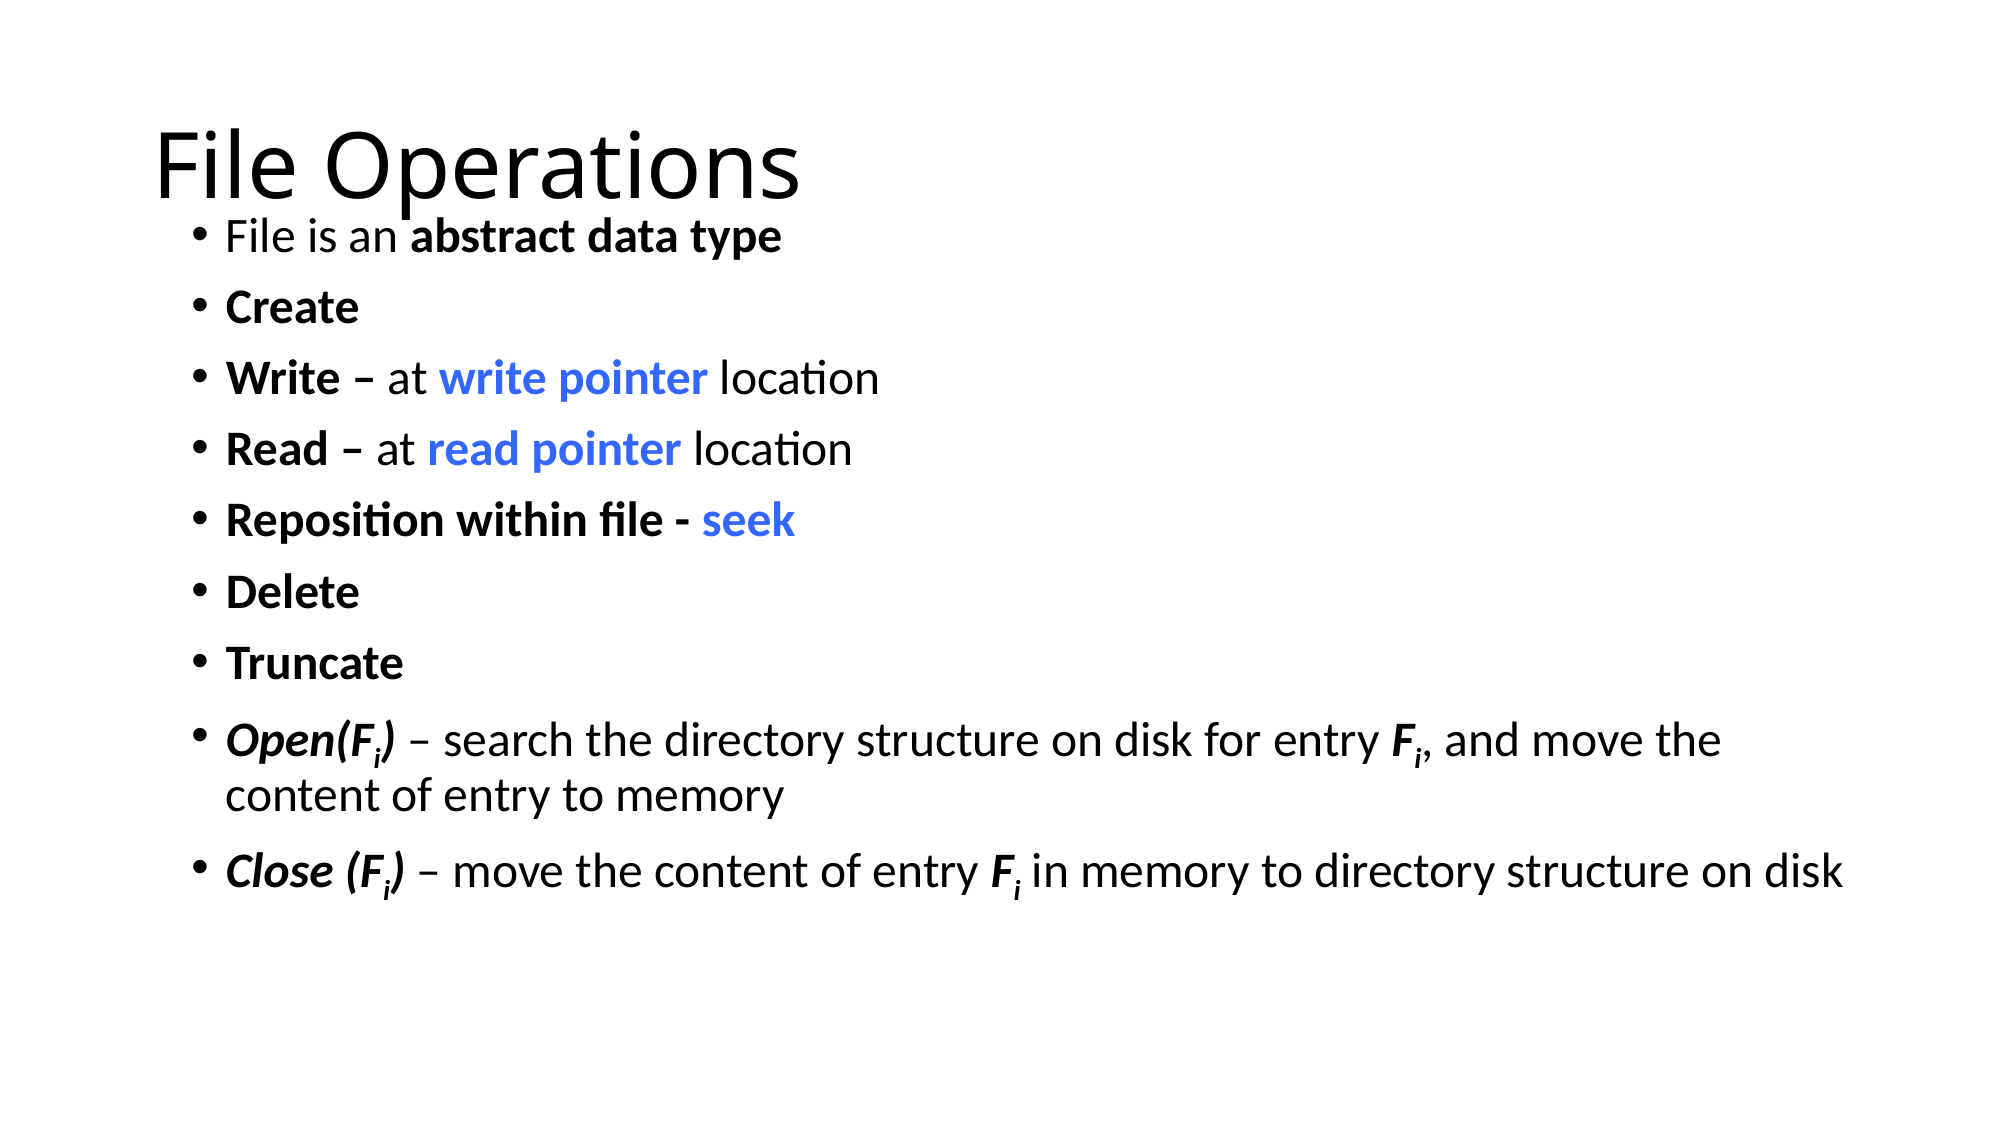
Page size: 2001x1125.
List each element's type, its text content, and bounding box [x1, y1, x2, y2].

list File is an abstract data type Create Write – at write pointer location Read – at read pointer location Reposition within file - seek Delete Truncate Open(Fi) – search the directory structure on disk for entry Fi, and move the content of entry to memory Close (Fi) – move the content of entry Fi in memory to directory structure on disk [176, 202, 1867, 946]
title File Operations [137, 59, 1863, 278]
